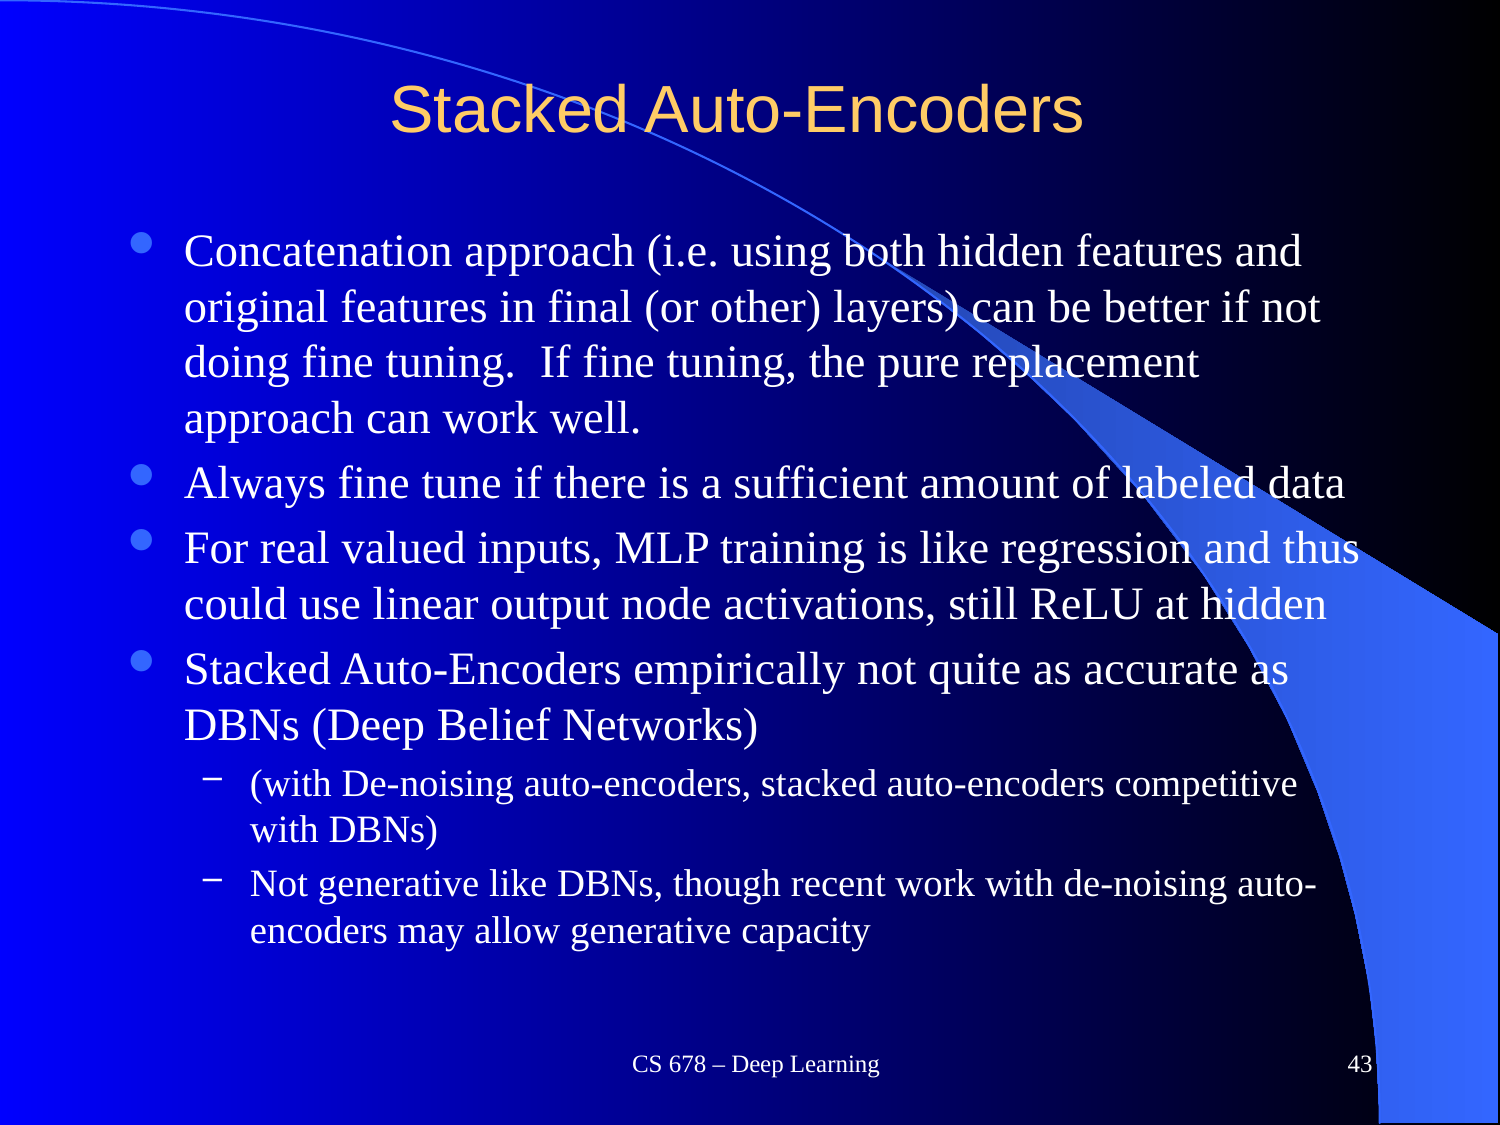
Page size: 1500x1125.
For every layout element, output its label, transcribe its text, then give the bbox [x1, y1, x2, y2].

footer CS 678 – Deep Learning [474, 1024, 1038, 1101]
title Stacked Auto-Encoders [99, 37, 1376, 176]
slide_number 43 [1074, 1024, 1388, 1101]
list Concatenation approach (i.e. using both hidden features and original features in final (or other) layers) can be better if not doing fine tuning. If fine tuning, the pure replacement approach can work well. Always fine tune if there is a sufficient amount of labeled data For real valued inputs, MLP training is like regression and thus could use linear output node activations, still ReLU at hidden Stacked Auto-Encoders empirically not quite as accurate as DBNs (Deep Belief Networks) (with De-noising auto-encoders, stacked auto-encoders competitive with DBNs) Not generative like DBNs, though recent work with de-noising auto-encoders may allow generative capacity [112, 212, 1388, 1001]
